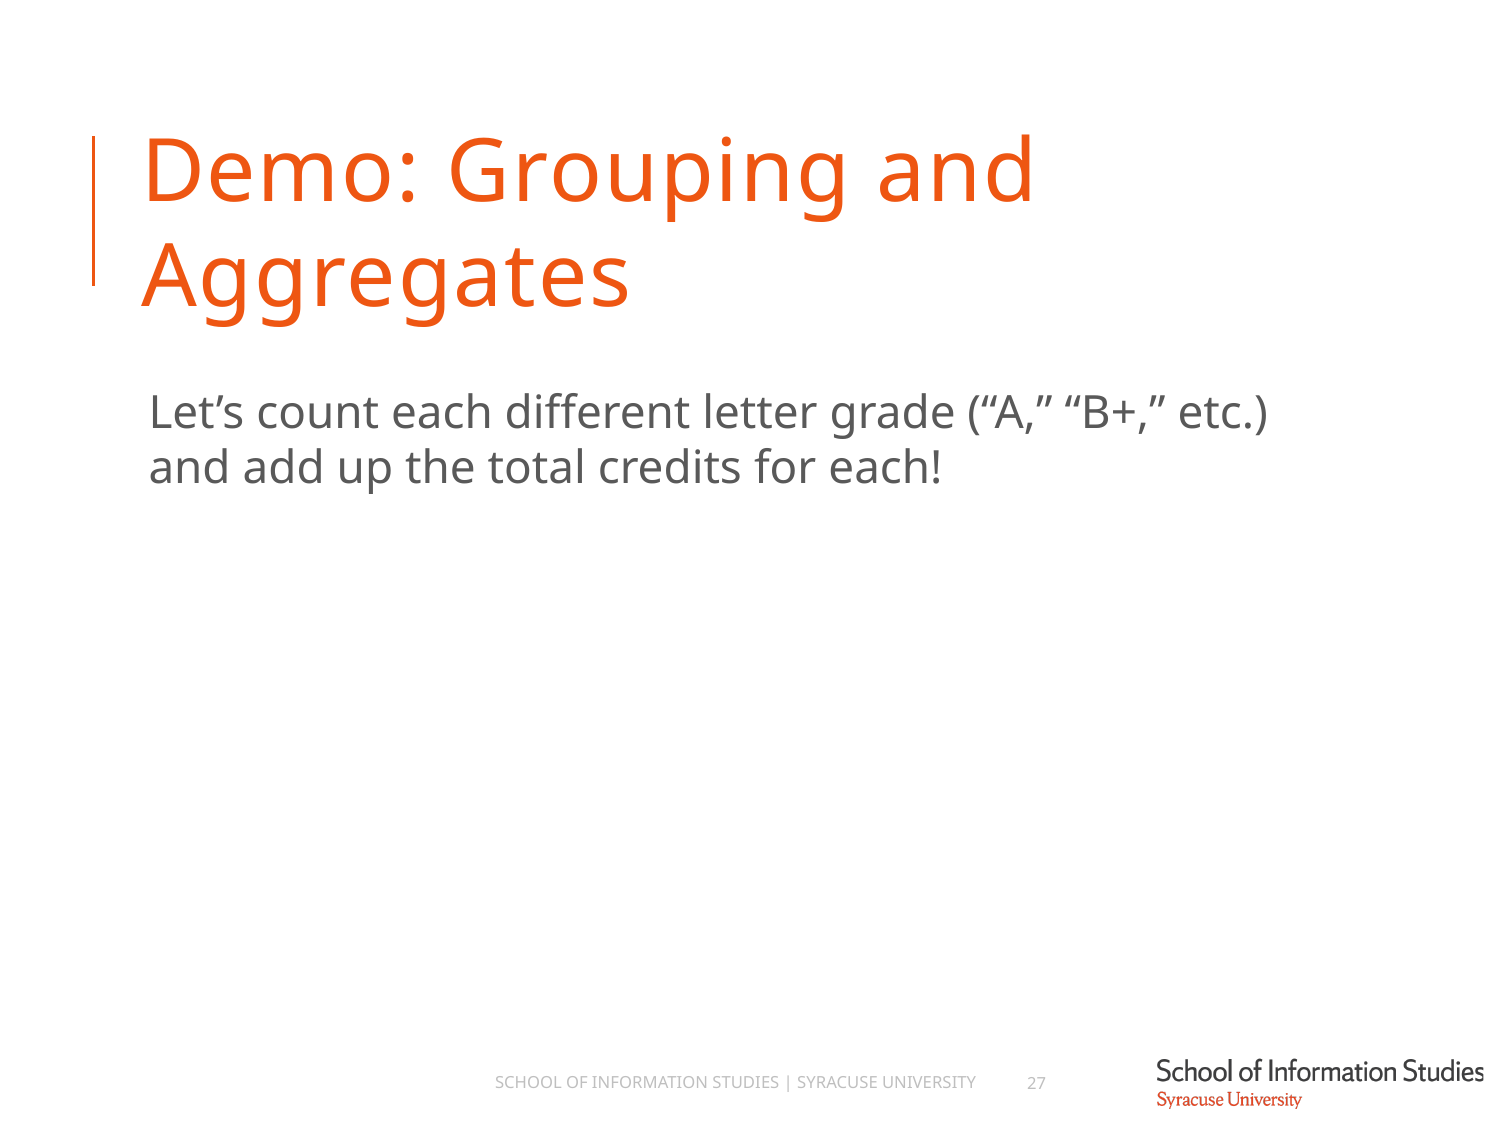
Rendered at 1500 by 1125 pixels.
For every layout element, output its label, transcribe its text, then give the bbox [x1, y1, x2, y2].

list Let’s count each different letter grade (“A,” “B+,” etc.) and add up the total credits for each! [126, 375, 1322, 1035]
slide_number 27 [1012, 1061, 1149, 1107]
title Demo: Grouping and Aggregates [126, 96, 1322, 342]
footer School of Information Studies | Syracuse University [283, 1061, 993, 1106]
